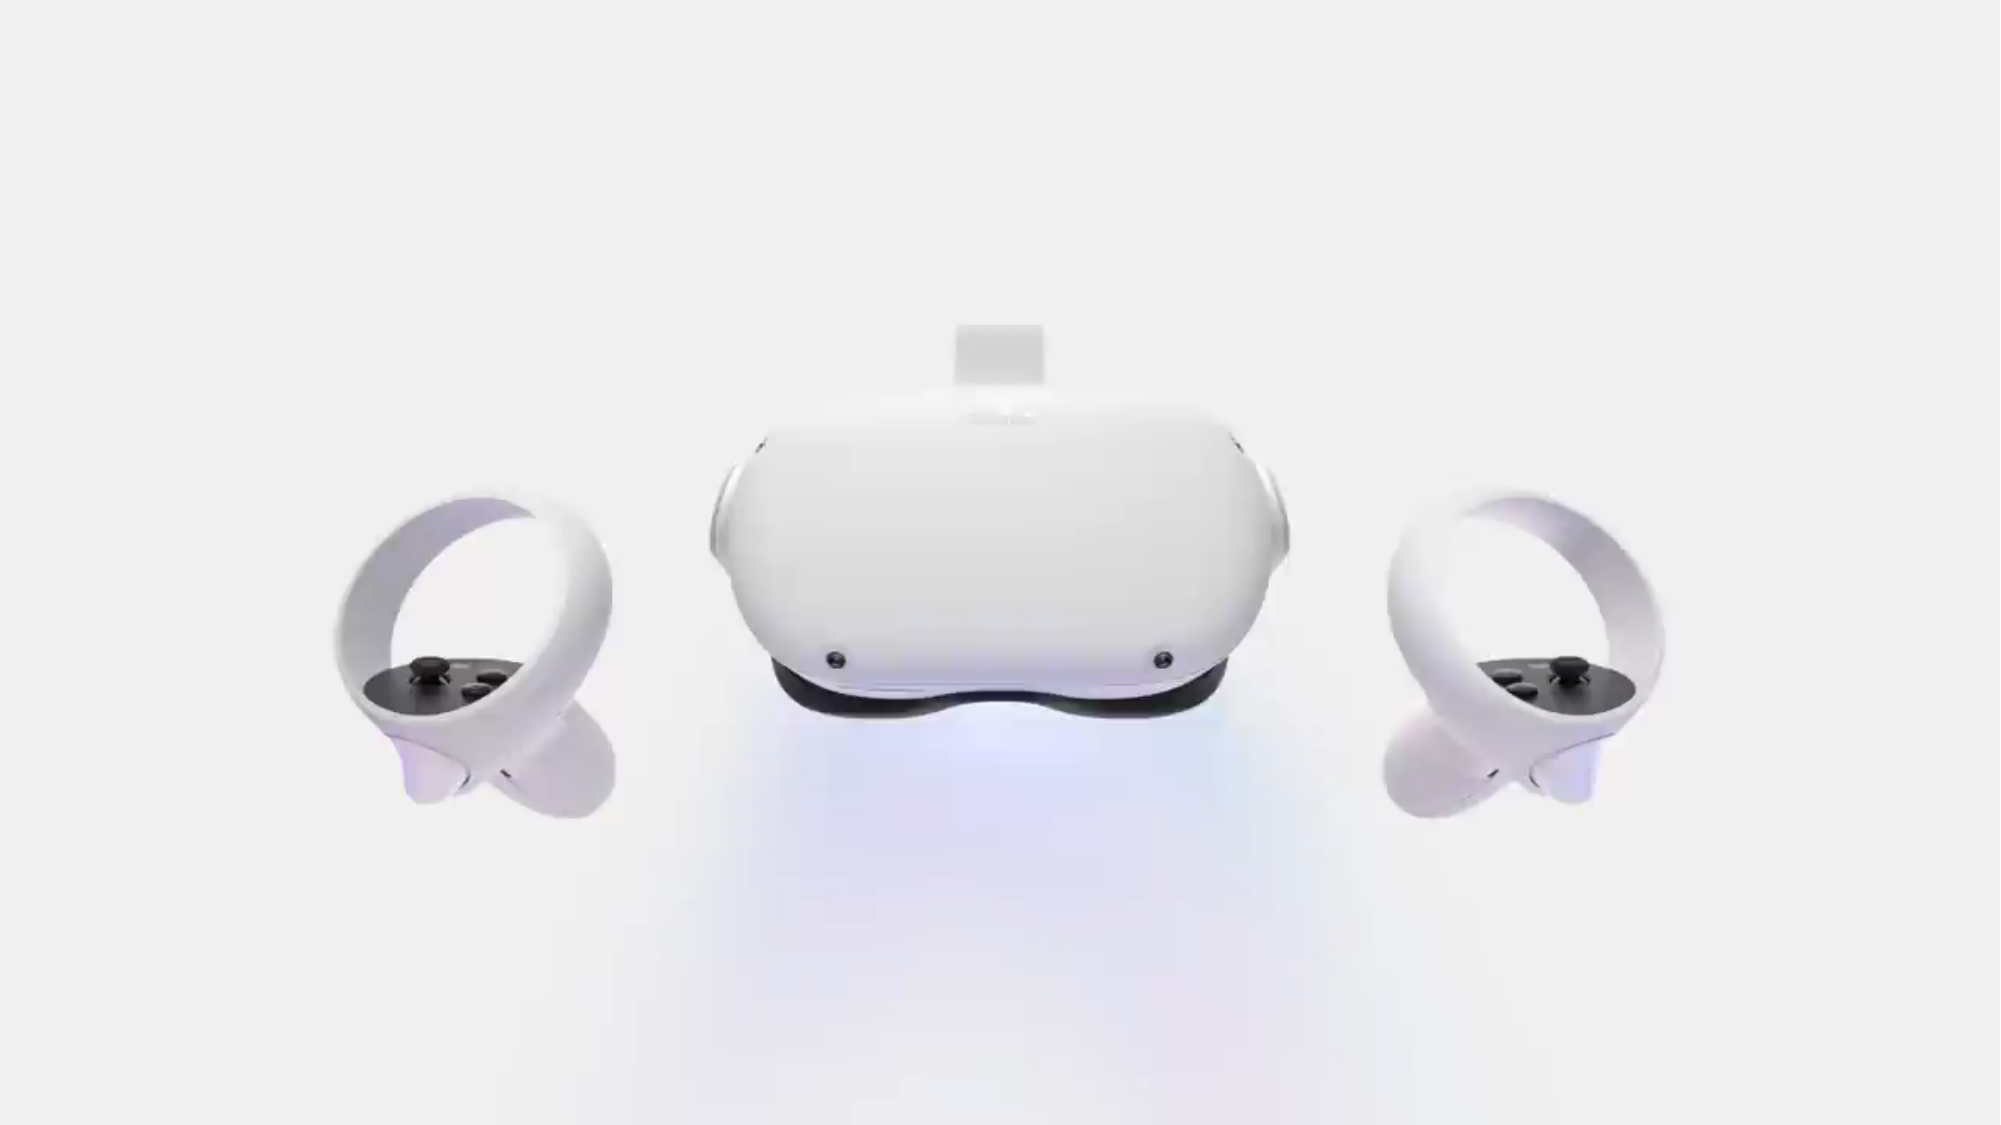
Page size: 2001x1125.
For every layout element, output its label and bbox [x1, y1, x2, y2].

text_box [0, 0, 2000, 1125]
